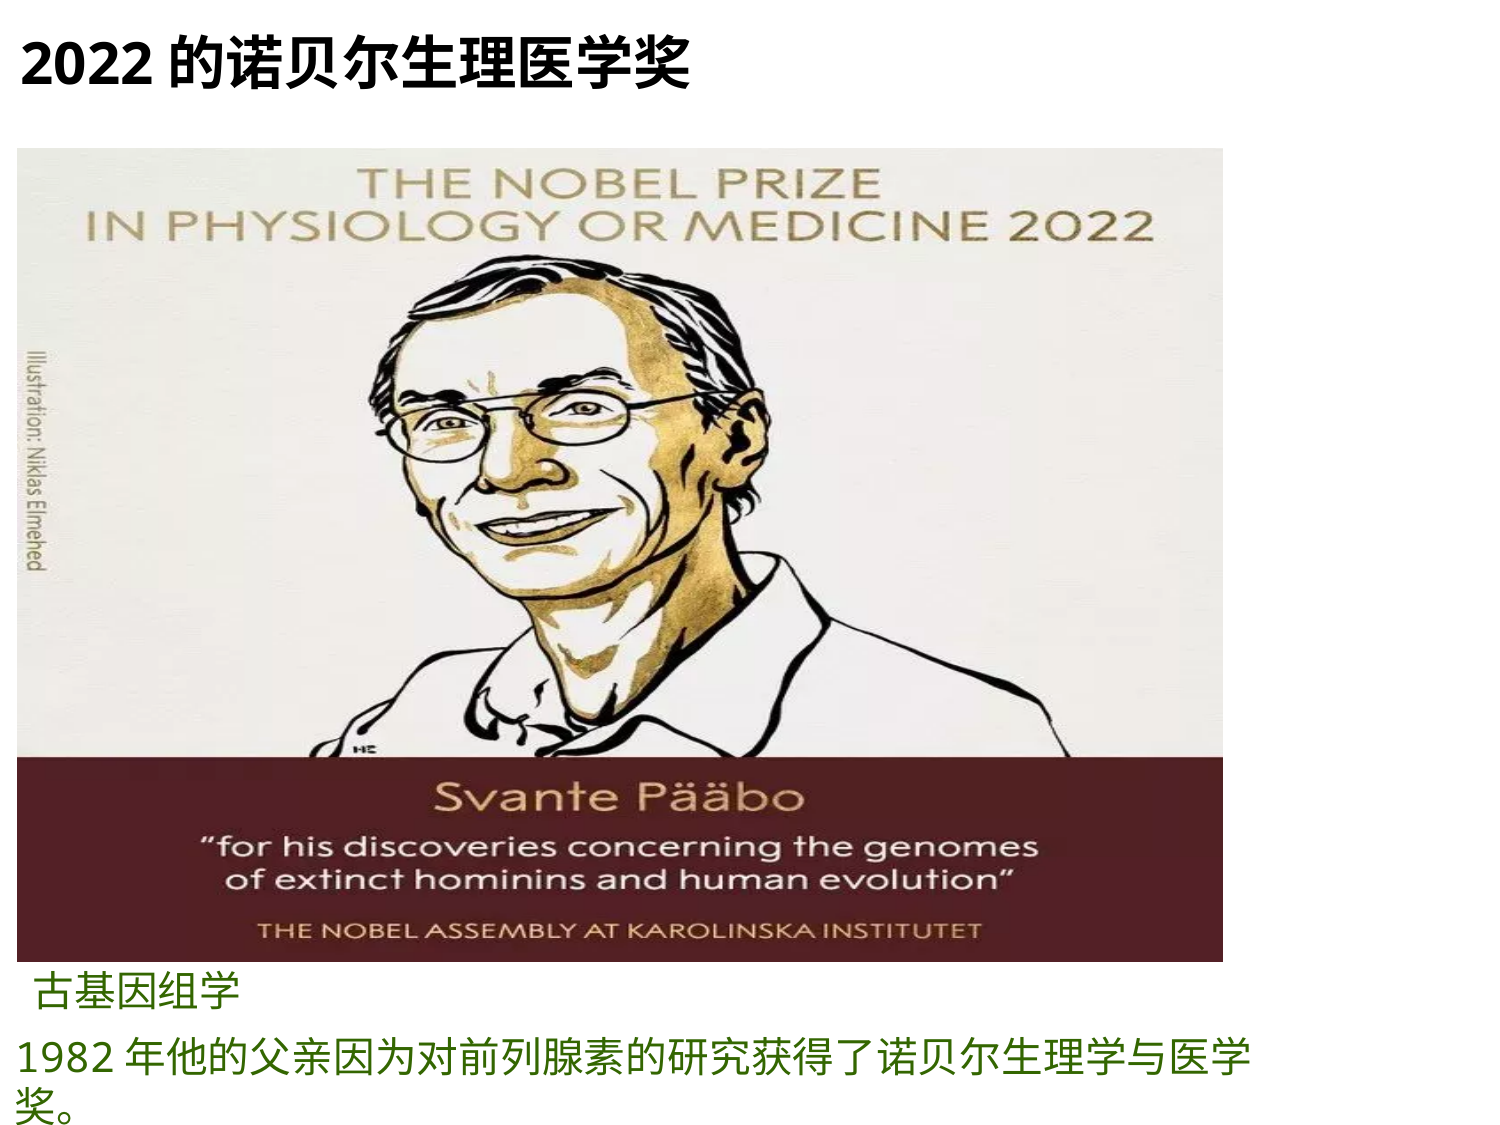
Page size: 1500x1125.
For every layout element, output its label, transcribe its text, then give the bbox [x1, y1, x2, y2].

text_box 2022的诺贝尔生理医学奖 [5, 19, 1182, 104]
picture [17, 148, 1224, 963]
text_box 1982年他的父亲因为对前列腺素的研究获得了诺贝尔生理学与医学奖。 [0, 1023, 1273, 1125]
text_box 古基因组学 [17, 968, 292, 1023]
